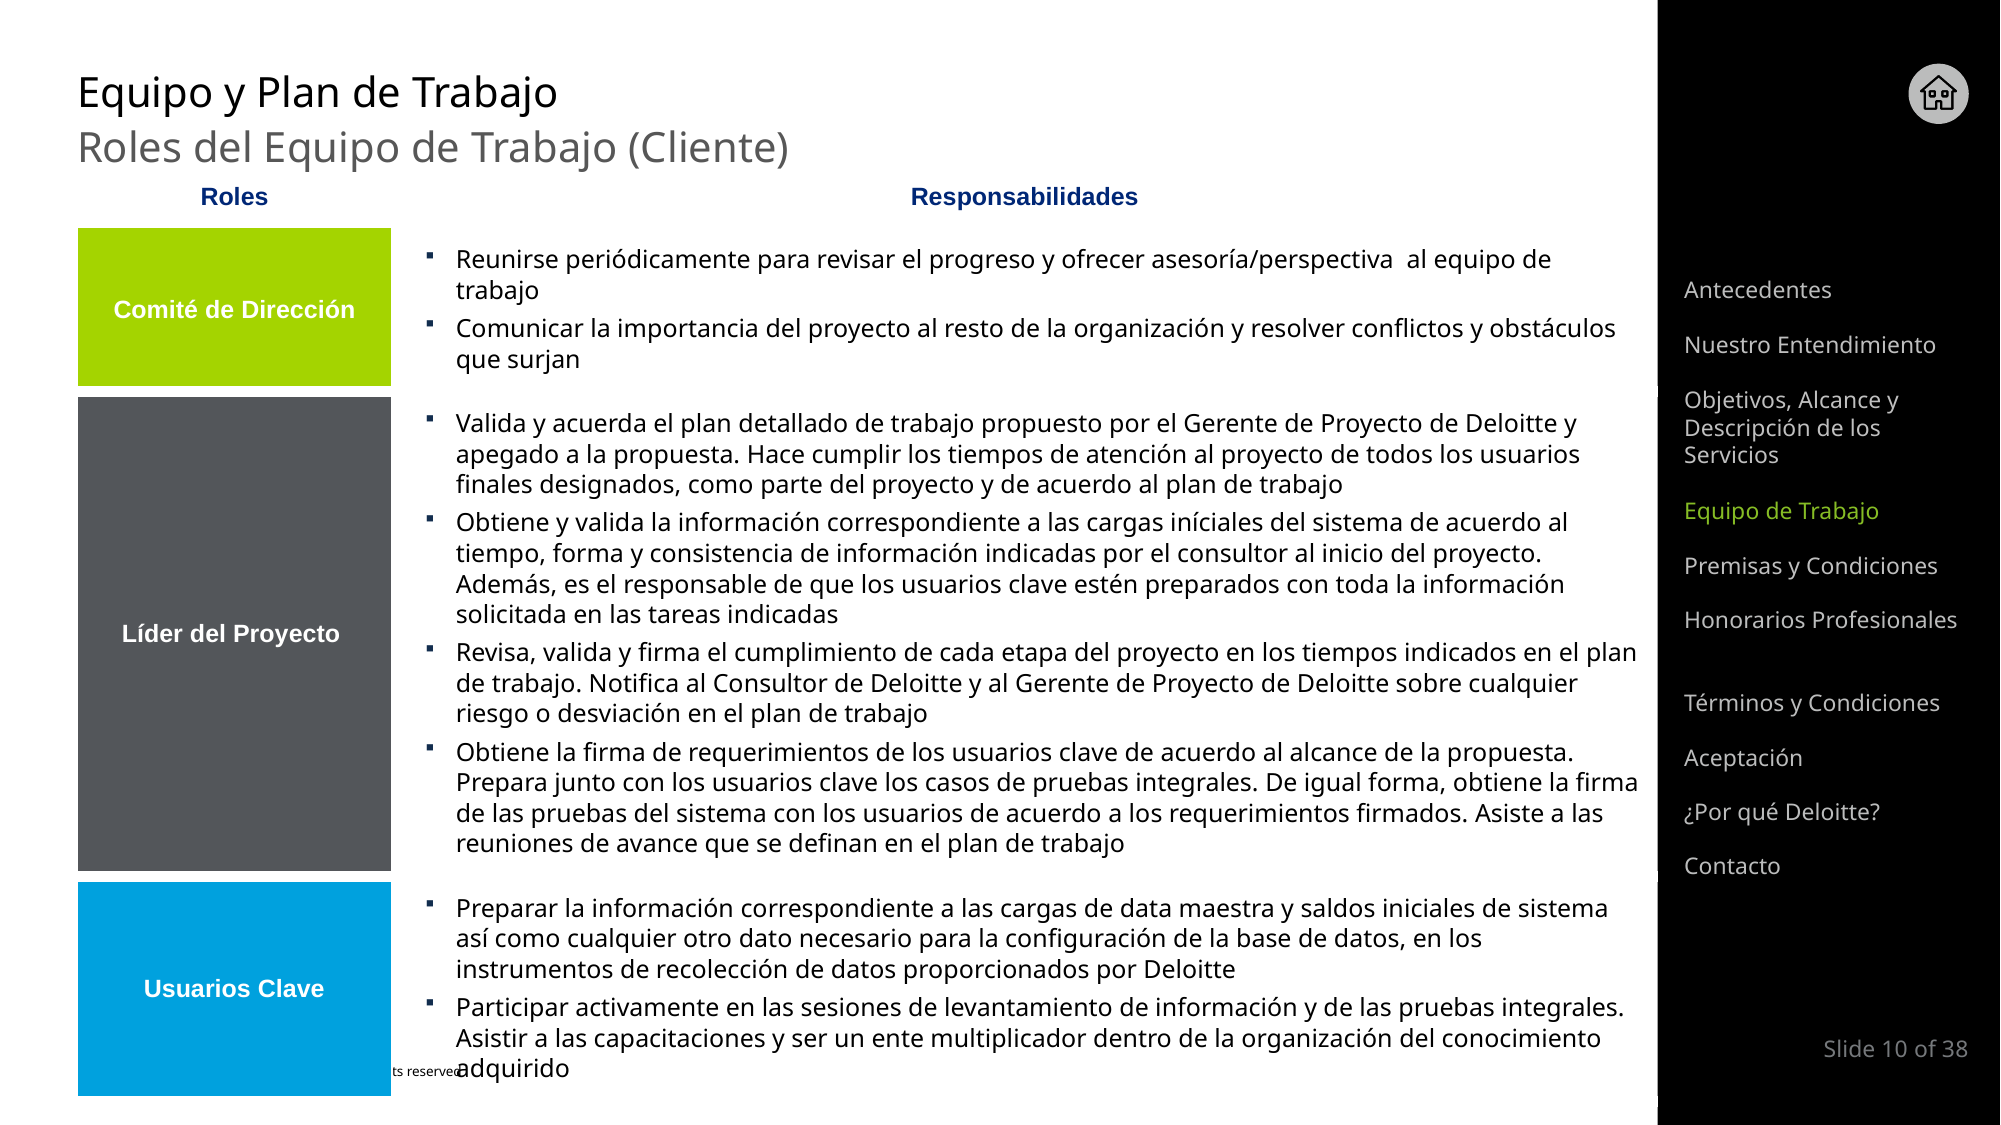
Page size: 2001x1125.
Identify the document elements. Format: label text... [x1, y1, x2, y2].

text_box Honorarios Profesionales [1684, 606, 1968, 634]
text_box Términos y Condiciones [1684, 688, 1968, 716]
text_box Antecedentes [1684, 275, 1975, 304]
table_cell Comité de Dirección [78, 228, 391, 386]
text_box Premisas y Condiciones [1684, 551, 1968, 579]
table_cell Reunirse periódicamente para revisar el progreso y ofrecer asesoría/perspectiva al equipo de trabajo Comunicar la importancia del proyecto al resto de la organización y resolver conflictos y obstáculos que surjan [393, 227, 1658, 386]
text_box Contacto [1684, 851, 1968, 880]
list Roles del Equipo de Trabajo (Cliente) [77, 120, 1581, 166]
text_box Objetivos, Alcance y Descripción de los Servicios [1684, 385, 1968, 469]
table_cell Valida y acuerda el plan detallado de trabajo propuesto por el Gerente de Proyecto de Deloitte y apegado a la propuesta. Hace cumplir los tiempos de atención al proyecto de todos los usuarios finales designados, como parte del proyecto y de acuerdo al plan de trabajo Obtiene y valida la información correspondiente a las cargas iníciales del sistema de acuerdo al tiempo, forma y consistencia de información indicadas por el consultor al inicio del proyecto. Además, es el responsable de que los usuarios clave estén preparados con toda la información solicitada en las tareas indicadas Revisa, valida y firma el cumplimiento de cada etapa del proyecto en los tiempos indicados en el plan de trabajo. Notifica al Consultor de Deloitte y al Gerente de Proyecto de Deloitte sobre cualquier riesgo o desviación en el plan de trabajo Obtiene la firma de requerimientos de los usuarios clave de acuerdo al alcance de la propuesta. Prepara junto con los usuarios clave los casos de pruebas integrales. De igual forma, obtiene la firma de las pruebas del sistema con los usuarios de acuerdo a los requerimientos firmados. Asiste a las reuniones de avance que se definan en el plan de trabajo [393, 397, 1658, 871]
table_cell Líder del Proyecto [78, 397, 391, 871]
text_box Equipo de Trabajo [1684, 496, 1968, 525]
text_box ¿Por qué Deloitte? [1684, 797, 1968, 826]
title Equipo y Plan de Trabajo [77, 66, 1581, 120]
table_cell Preparar la información correspondiente a las cargas de data maestra y saldos iniciales de sistema así como cualquier otro dato necesario para la configuración de la base de datos, en los instrumentos de recolección de datos proporcionados por Deloitte Participar activamente en las sesiones de levantamiento de información y de las pruebas integrales. Asistir a las capacitaciones y ser un ente multiplicador dentro de la organización del conocimiento adquirido [393, 882, 1658, 1096]
text_box Nuestro Entendimiento [1684, 330, 1968, 359]
table_header Roles [77, 166, 392, 227]
text_box Aceptación [1684, 743, 1968, 771]
table_header Responsabilidades [392, 166, 1658, 227]
table_cell Usuarios Clave [78, 882, 391, 1096]
